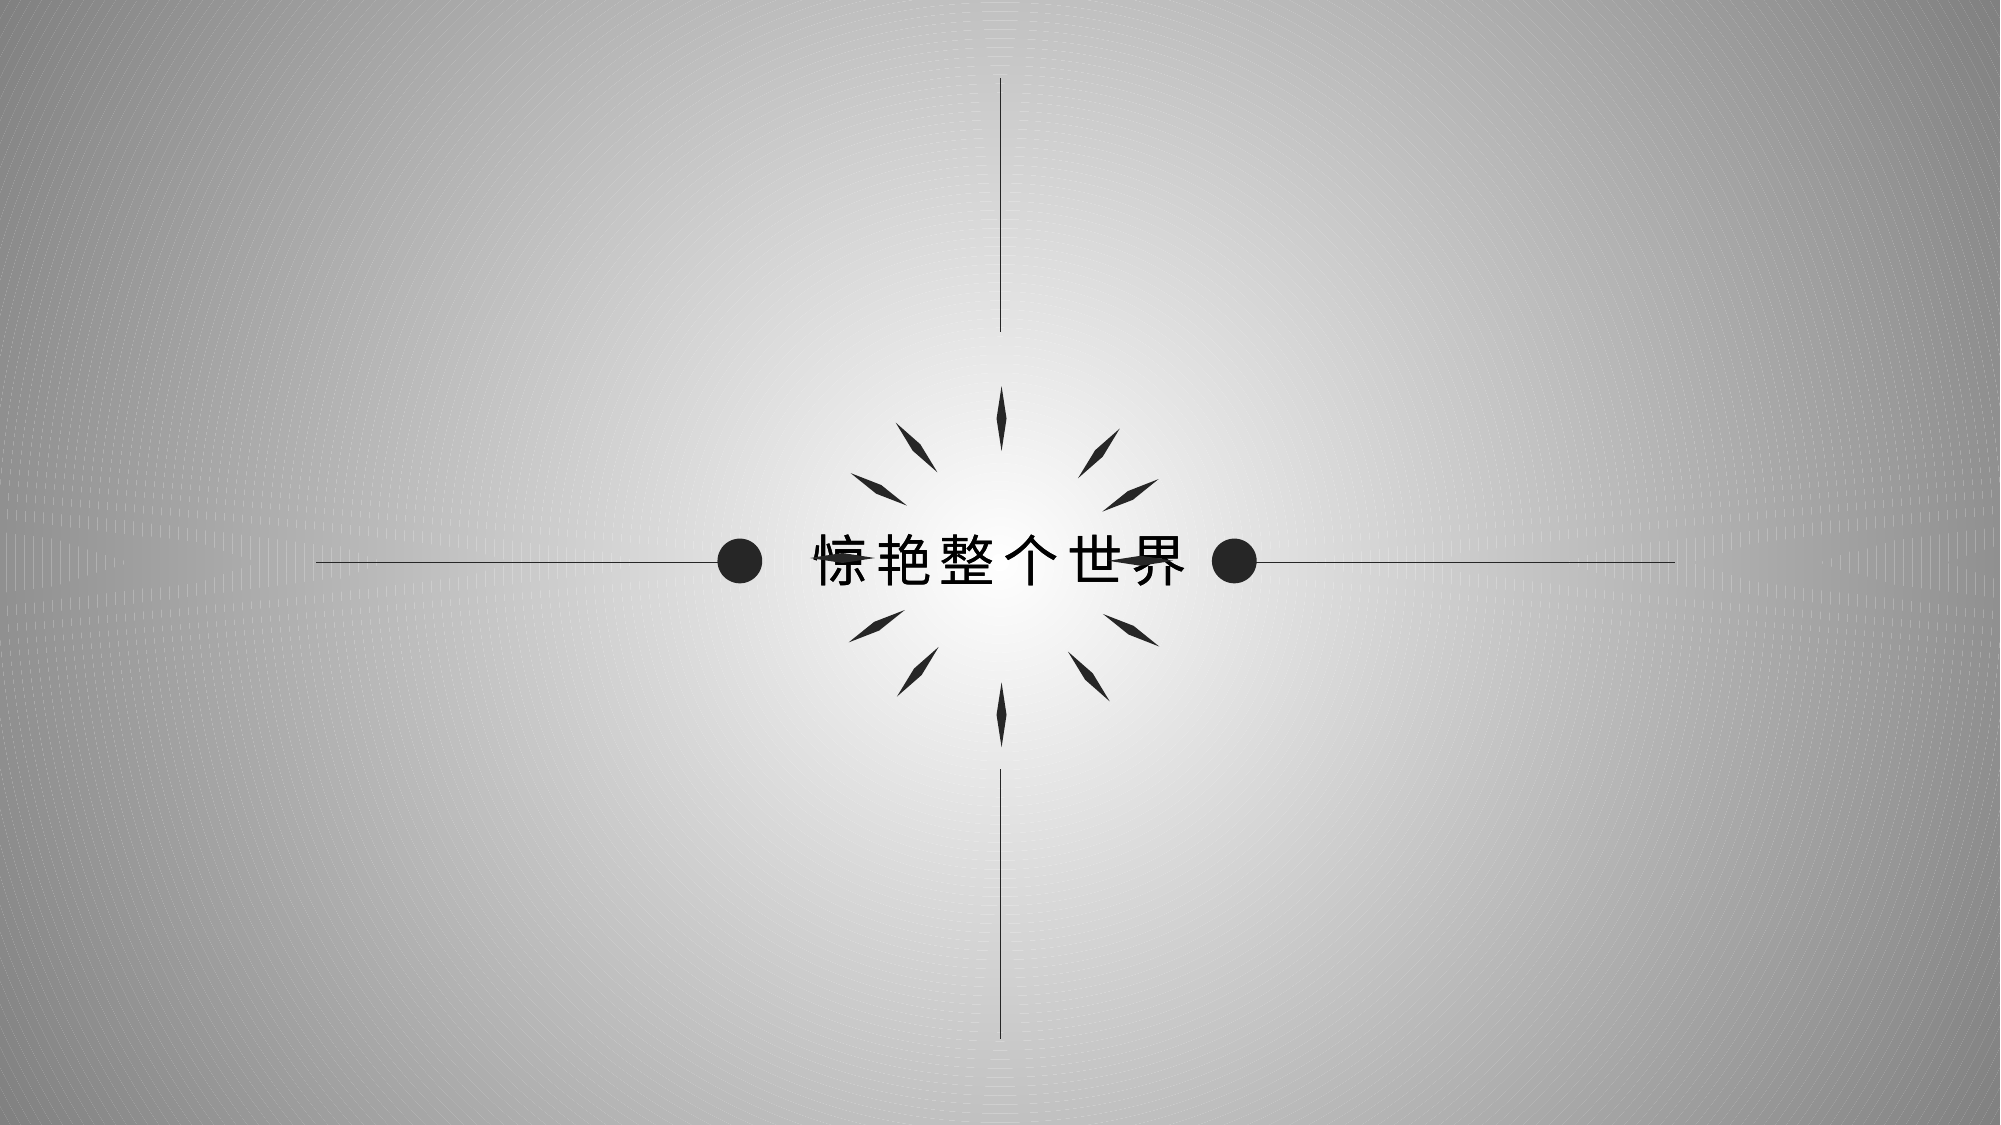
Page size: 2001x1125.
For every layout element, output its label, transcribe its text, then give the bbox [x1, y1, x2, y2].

text_box [896, 646, 940, 698]
text_box [1108, 554, 1174, 567]
text_box [1101, 478, 1160, 513]
text_box [1067, 650, 1111, 703]
text_box [809, 551, 876, 565]
text_box [849, 472, 908, 507]
text_box [0, 0, 2000, 1125]
text_box [894, 421, 939, 474]
text_box [995, 385, 1008, 452]
text_box [1102, 613, 1160, 648]
text_box 惊艳整个世界 [797, 518, 1203, 601]
text_box [716, 537, 764, 585]
text_box [995, 682, 1008, 748]
text_box [1077, 427, 1121, 480]
text_box [847, 609, 906, 644]
text_box [1210, 537, 1258, 585]
